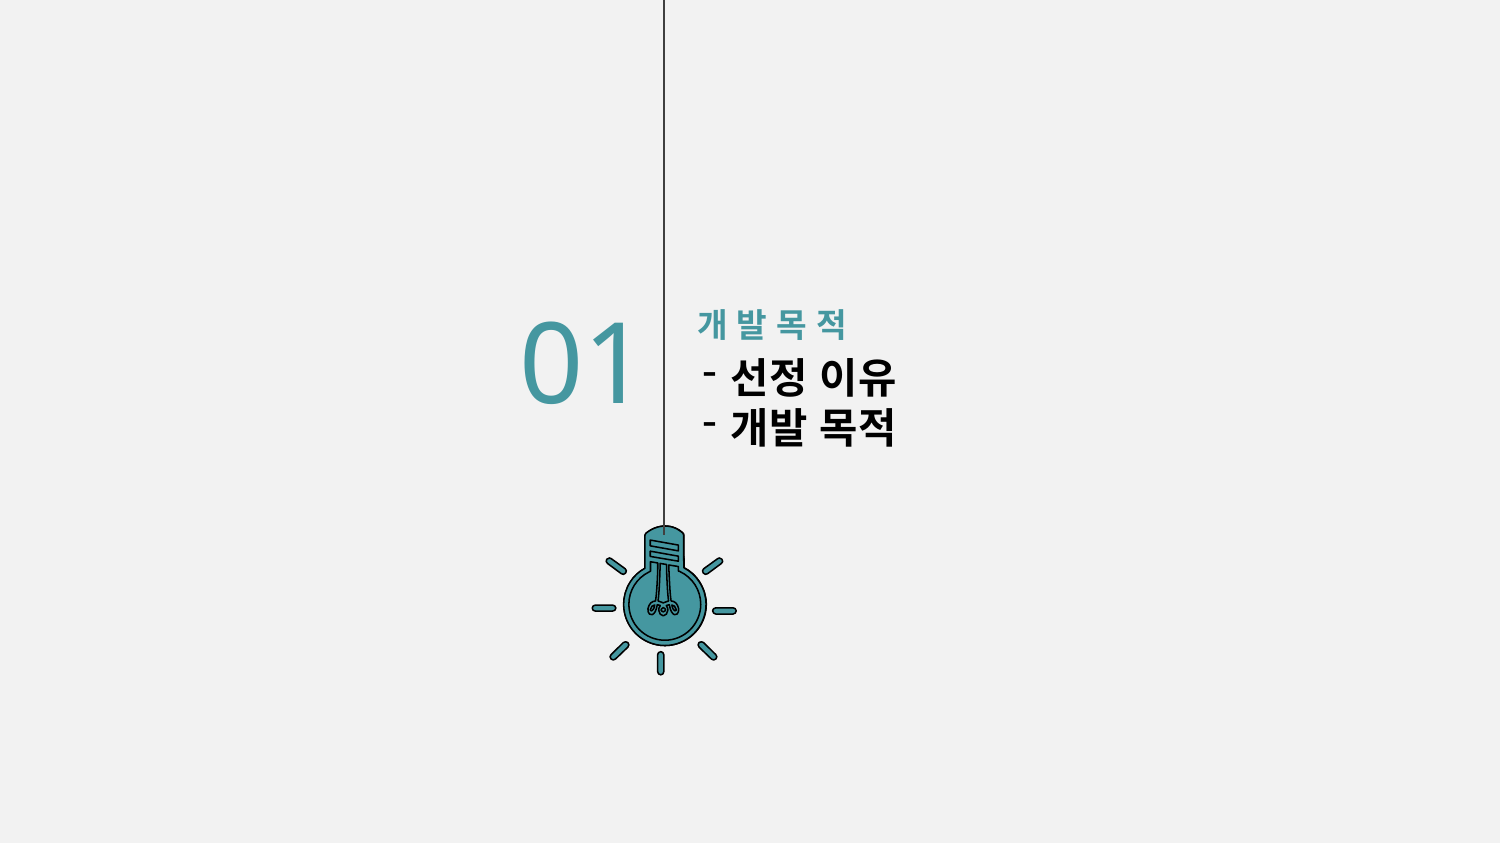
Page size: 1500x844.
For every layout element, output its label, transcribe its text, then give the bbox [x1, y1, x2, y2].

text_box 선정 이유 개발 목적 [740, 343, 1246, 459]
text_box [591, 0, 737, 676]
text_box 01 [513, 290, 586, 427]
text_box 개 발 목 적 [740, 304, 1211, 343]
